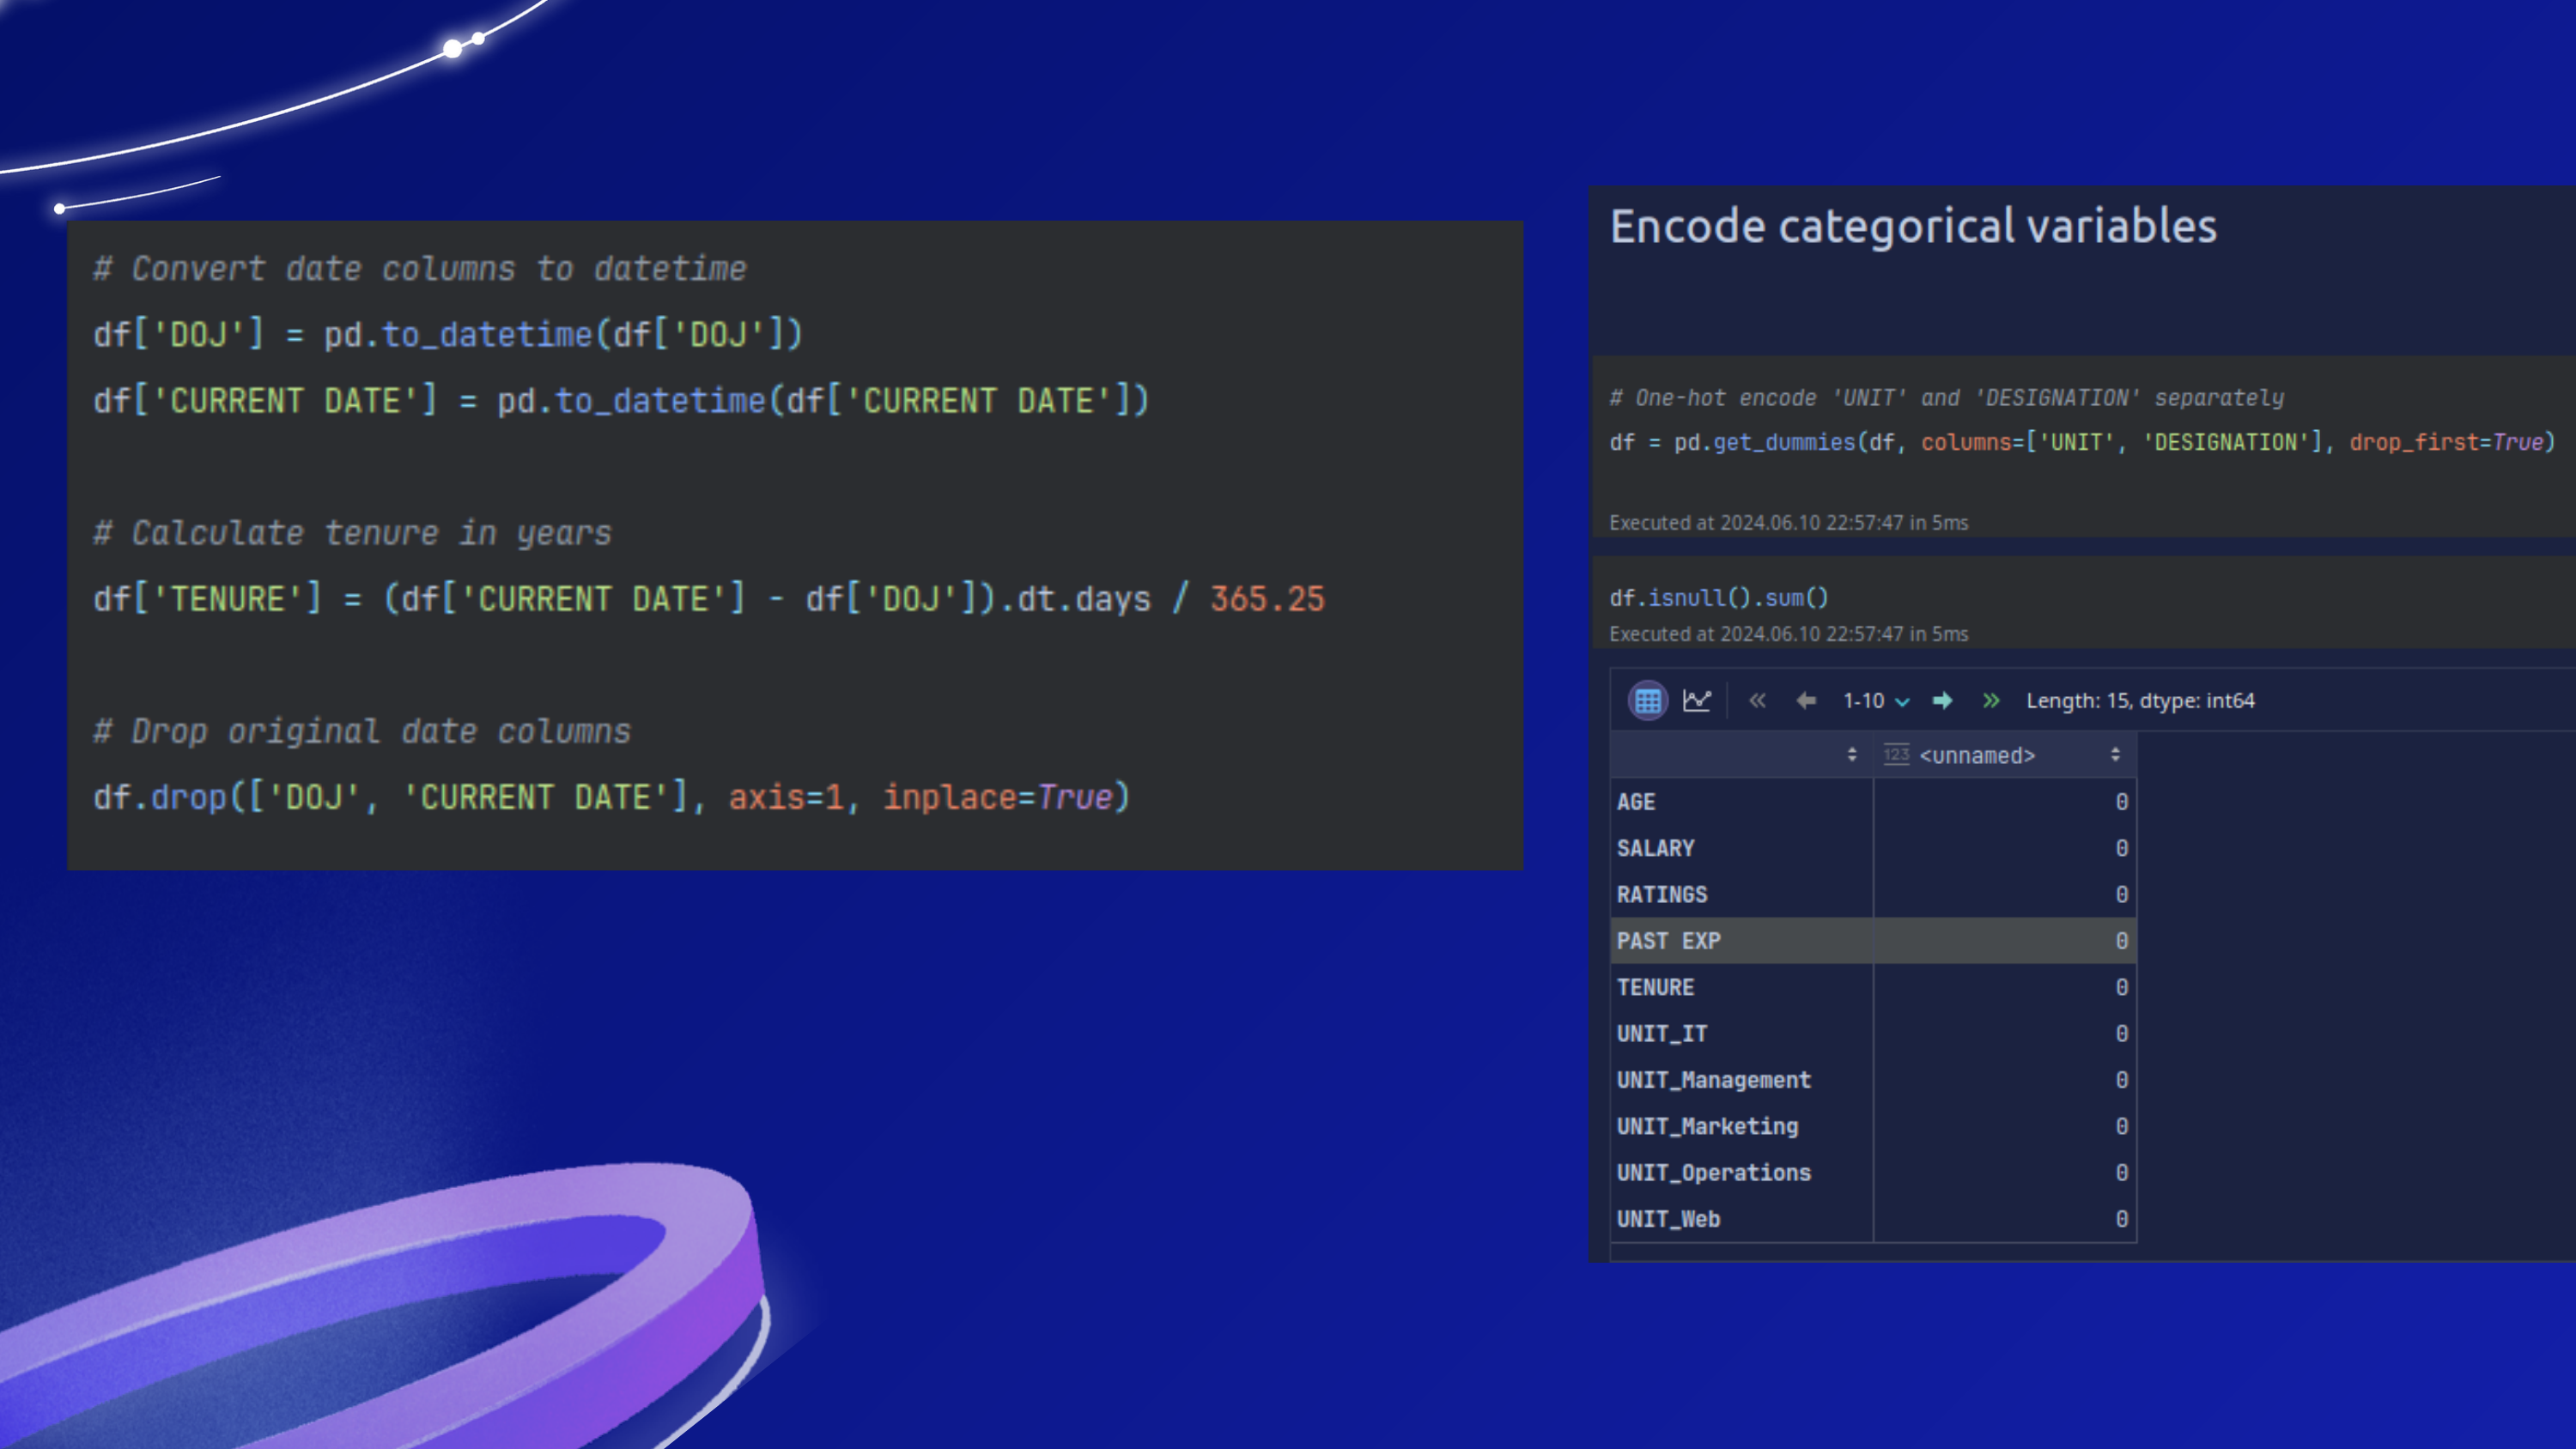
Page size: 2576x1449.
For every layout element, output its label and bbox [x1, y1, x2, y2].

text_box [0, 730, 851, 1449]
text_box [1588, 185, 2576, 1263]
text_box [0, 0, 612, 239]
text_box [66, 221, 1524, 870]
